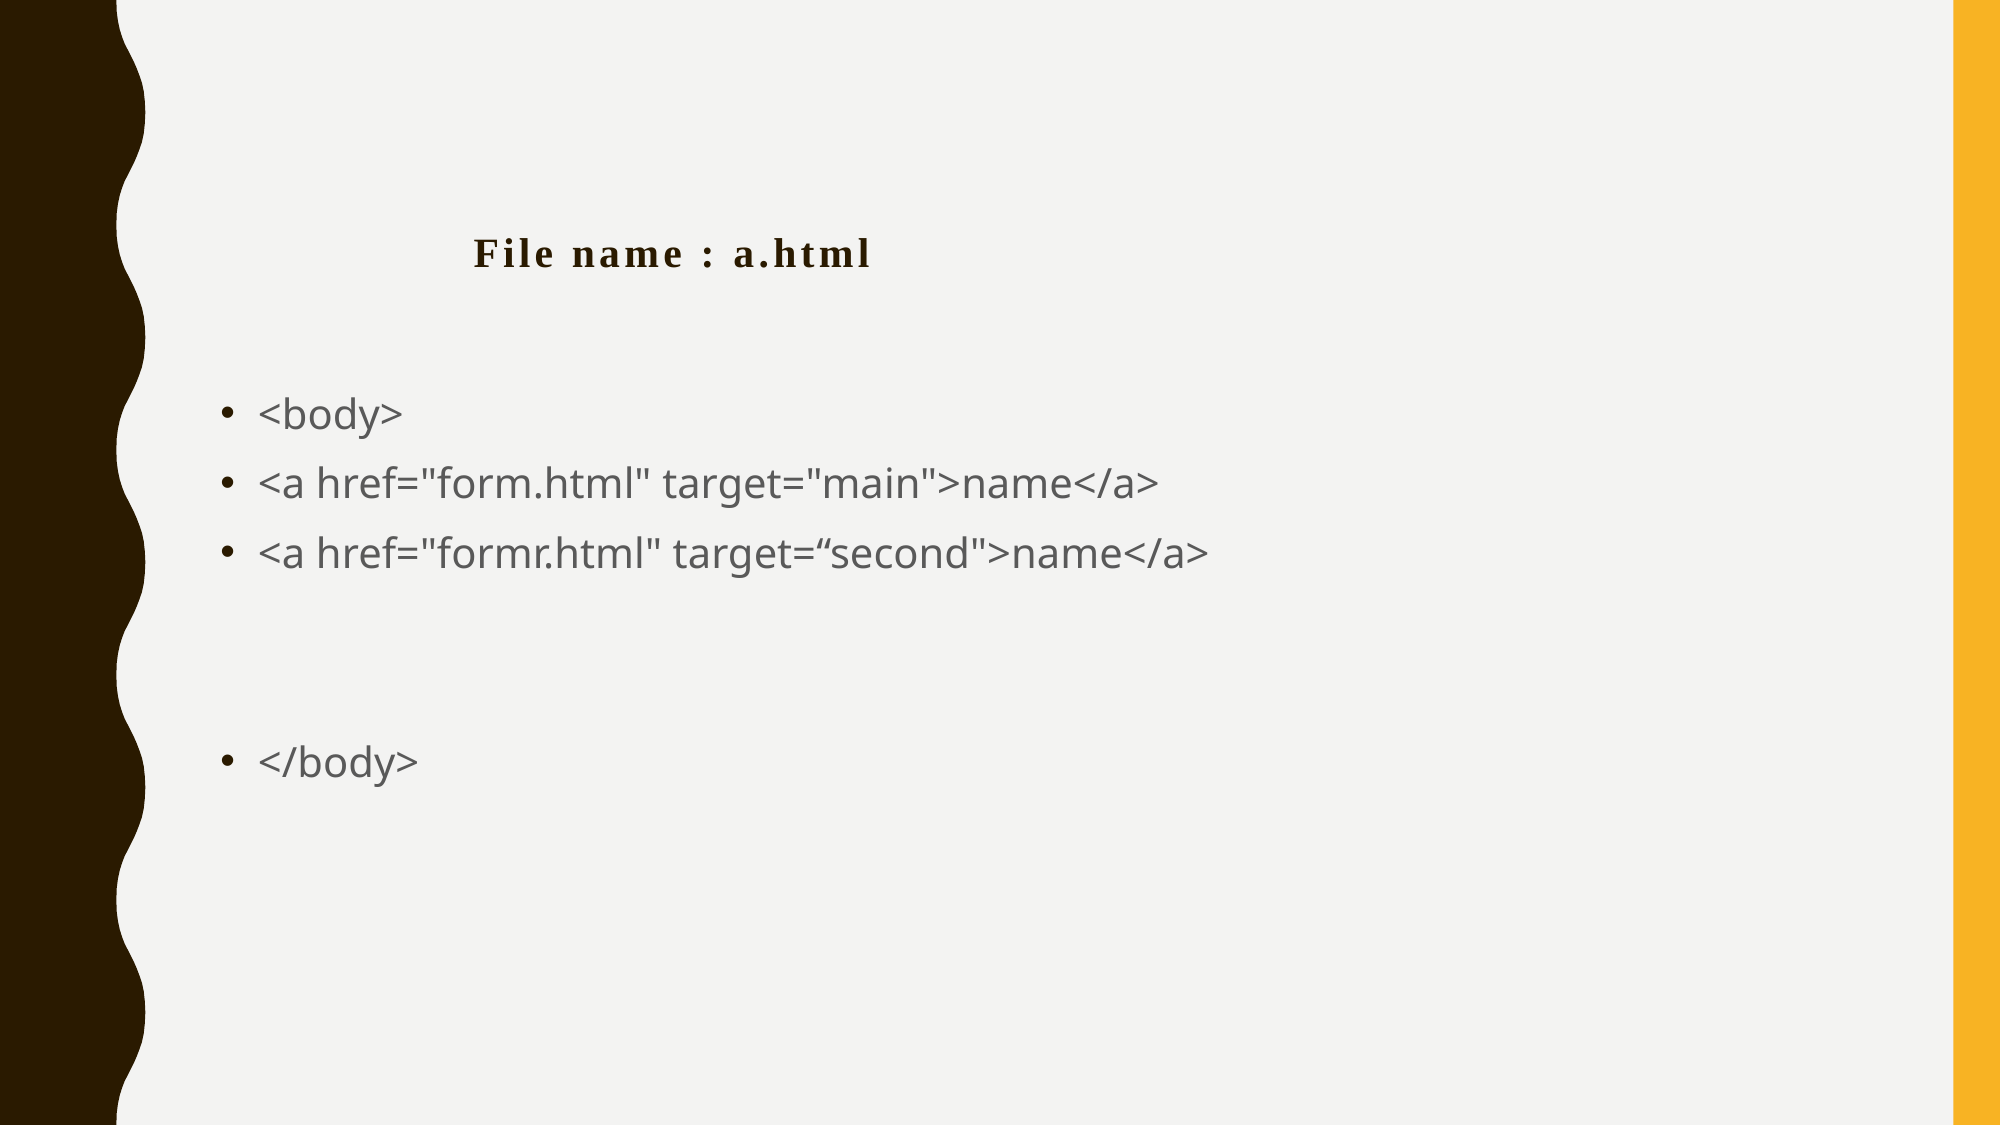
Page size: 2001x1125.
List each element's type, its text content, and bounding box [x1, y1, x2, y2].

title File name : a.html [458, 223, 889, 295]
list <body> <a href="form.html" target="main">name</a> <a href="formr.html" target=“second">name</a> </body> [205, 375, 1875, 965]
